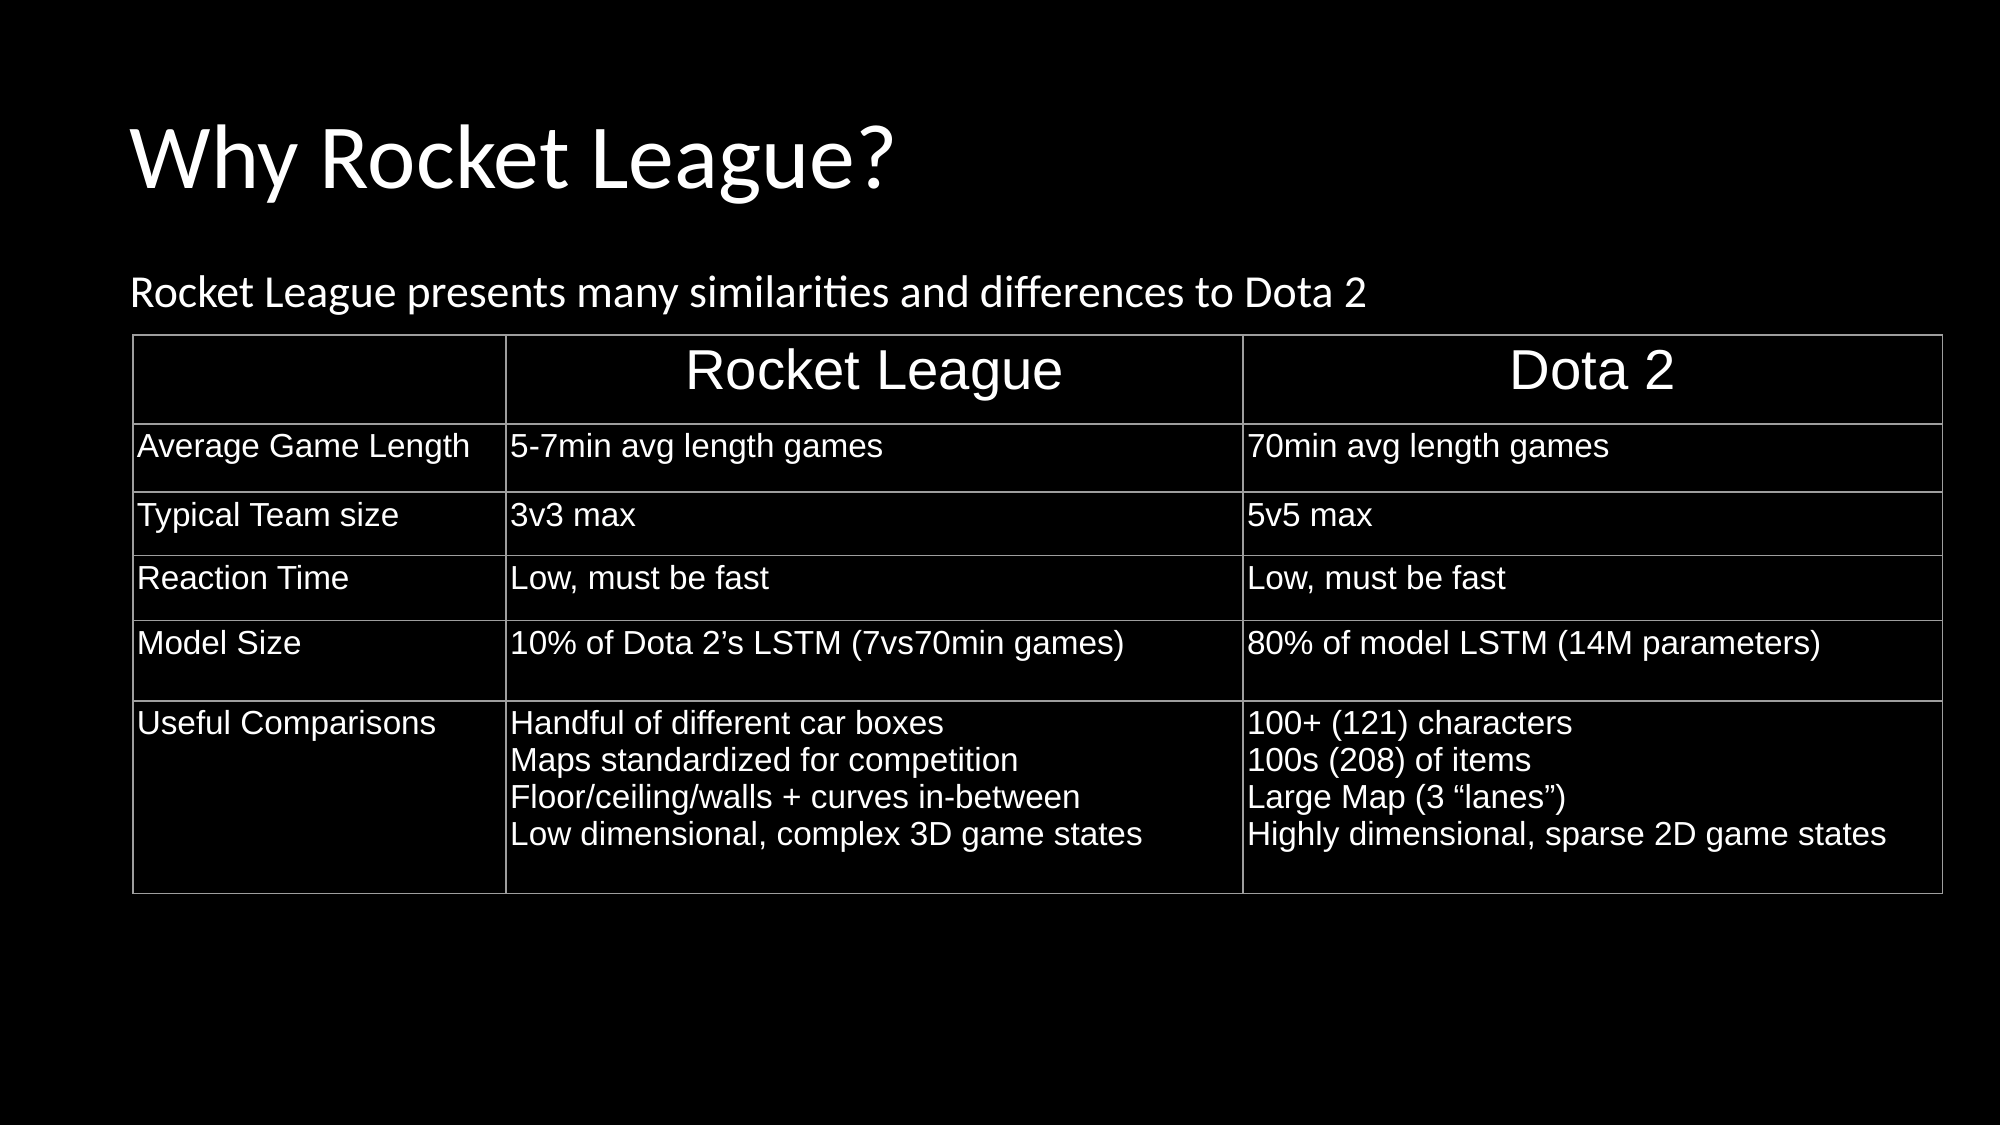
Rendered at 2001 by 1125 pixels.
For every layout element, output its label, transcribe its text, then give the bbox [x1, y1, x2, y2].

table_header [134, 336, 505, 423]
table_cell 5v5 max [1244, 493, 1942, 555]
table_cell 80% of model LSTM (14M parameters) [1244, 621, 1942, 700]
table_header Rocket League [507, 336, 1242, 423]
table_cell Model Size [134, 621, 505, 700]
table_cell Average Game Length [134, 425, 505, 491]
table_cell Low, must be fast [507, 556, 1242, 620]
table_cell Low, must be fast [1244, 556, 1942, 620]
title Why Rocket League? [114, 50, 1840, 260]
table_cell 3v3 max [507, 493, 1242, 555]
table_cell 10% of Dota 2’s LSTM (7vs70min games) [507, 621, 1242, 700]
table_cell 70min avg length games [1244, 425, 1942, 491]
table_cell Handful of different car boxes Maps standardized for competition Floor/ceiling/walls + curves in-between Low dimensional, complex 3D game states [507, 702, 1242, 893]
table_cell 100+ (121) characters 100s (208) of items Large Map (3 “lanes”) Highly dimensional, sparse 2D game states [1244, 702, 1942, 893]
table_cell Reaction Time [134, 556, 505, 620]
list Rocket League presents many similarities and differences to Dota 2 [114, 260, 1840, 1060]
table_cell 5-7min avg length games [507, 425, 1242, 491]
table_cell Typical Team size [134, 493, 505, 555]
table_header Dota 2 [1244, 336, 1942, 423]
table_cell Useful Comparisons [134, 702, 505, 893]
